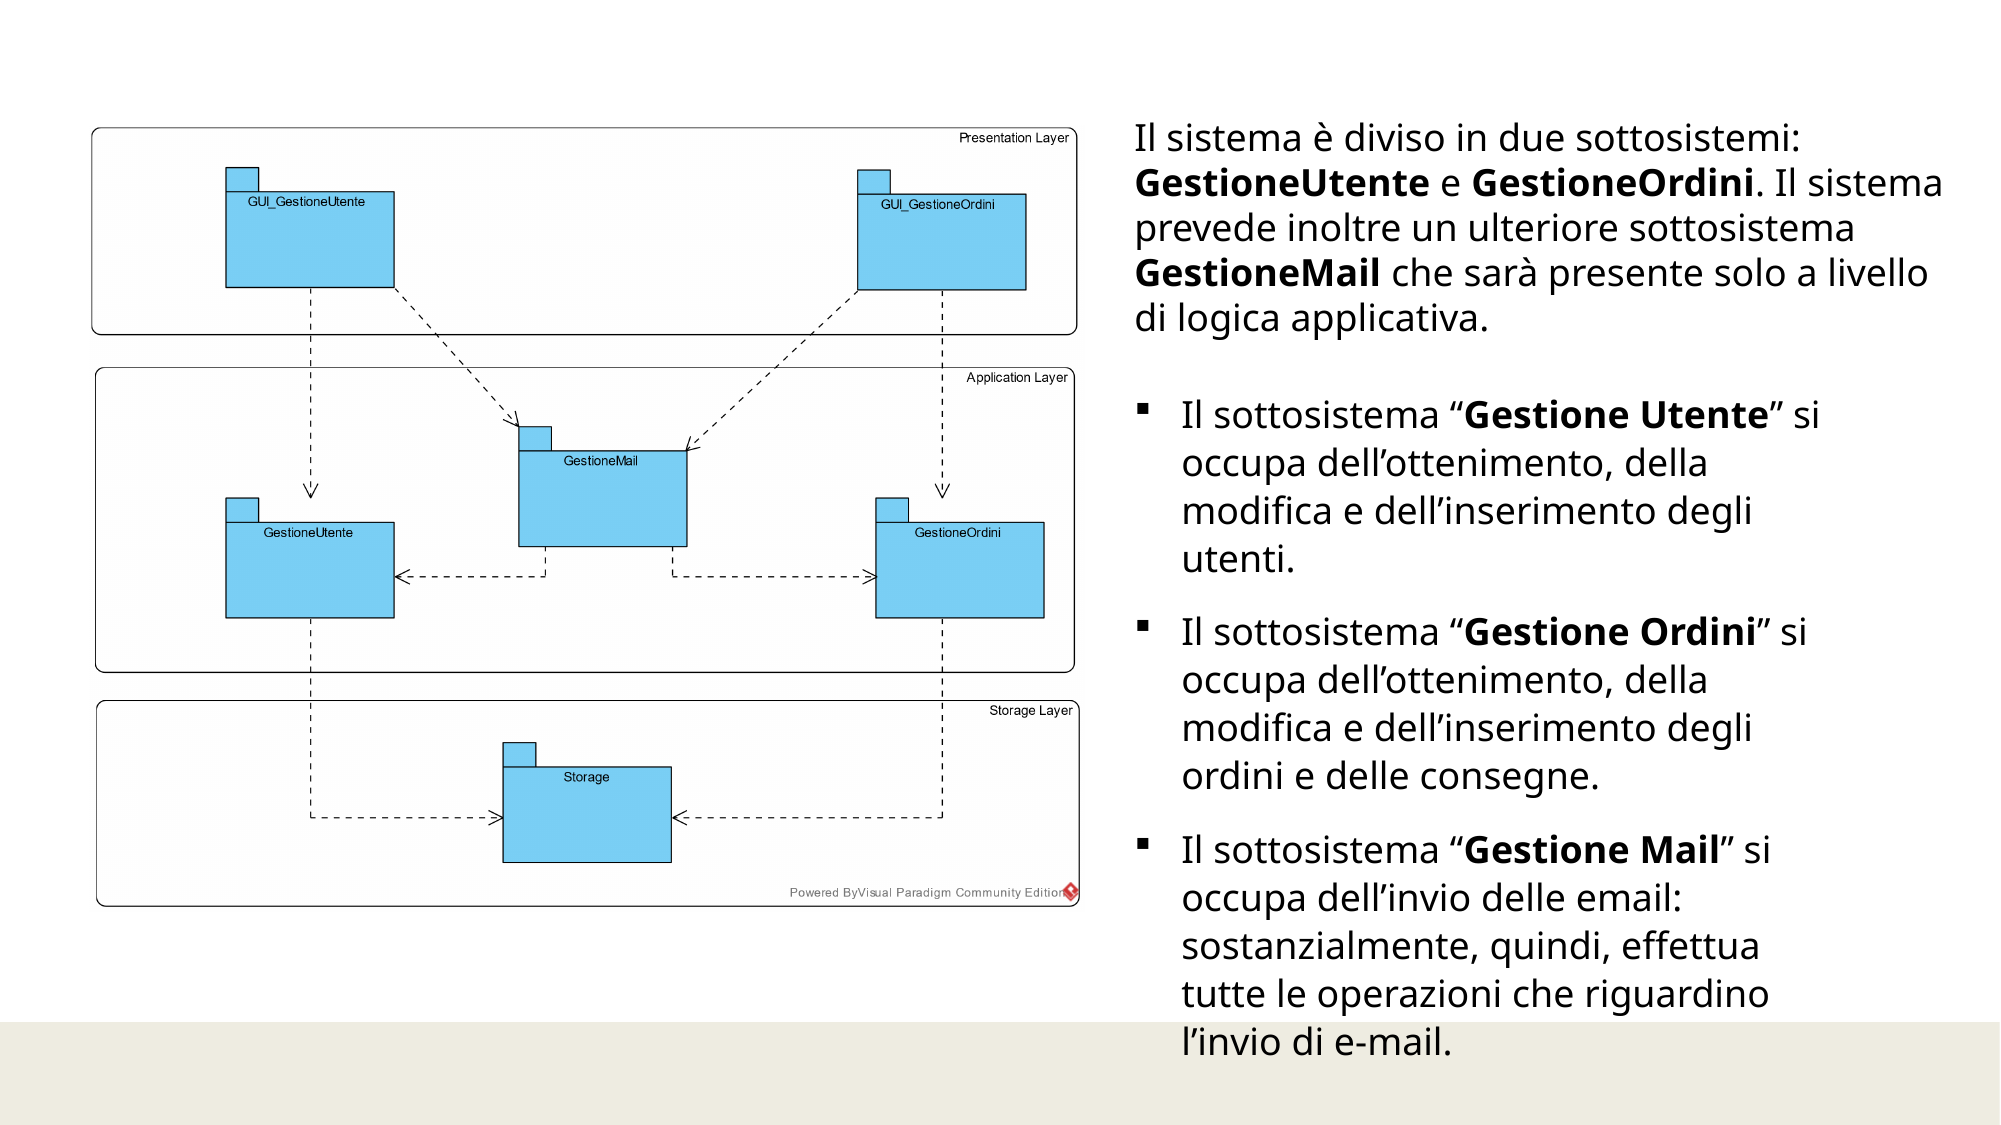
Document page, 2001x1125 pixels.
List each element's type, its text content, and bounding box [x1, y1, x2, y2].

picture [88, 125, 1085, 913]
text_box Il sistema è diviso in due sottosistemi: GestioneUtente e GestioneOrdini. Il sistema prevede inoltre un ulteriore sottosistema GestioneMail che sarà presente solo a livello di logica applicativa. [1119, 106, 1963, 346]
text_box Il sottosistema “Gestione Utente” si occupa dell’ottenimento, della modifica e dell’inserimento degli utenti. Il sottosistema “Gestione Ordini” si occupa dell’ottenimento, della modifica e dell’inserimento degli ordini e delle consegne. Il sottosistema “Gestione Mail” si occupa dell’invio delle email: sostanzialmente, quindi, effettua tutte le operazioni che riguardino l’invio di e-mail. [1119, 380, 1863, 1071]
